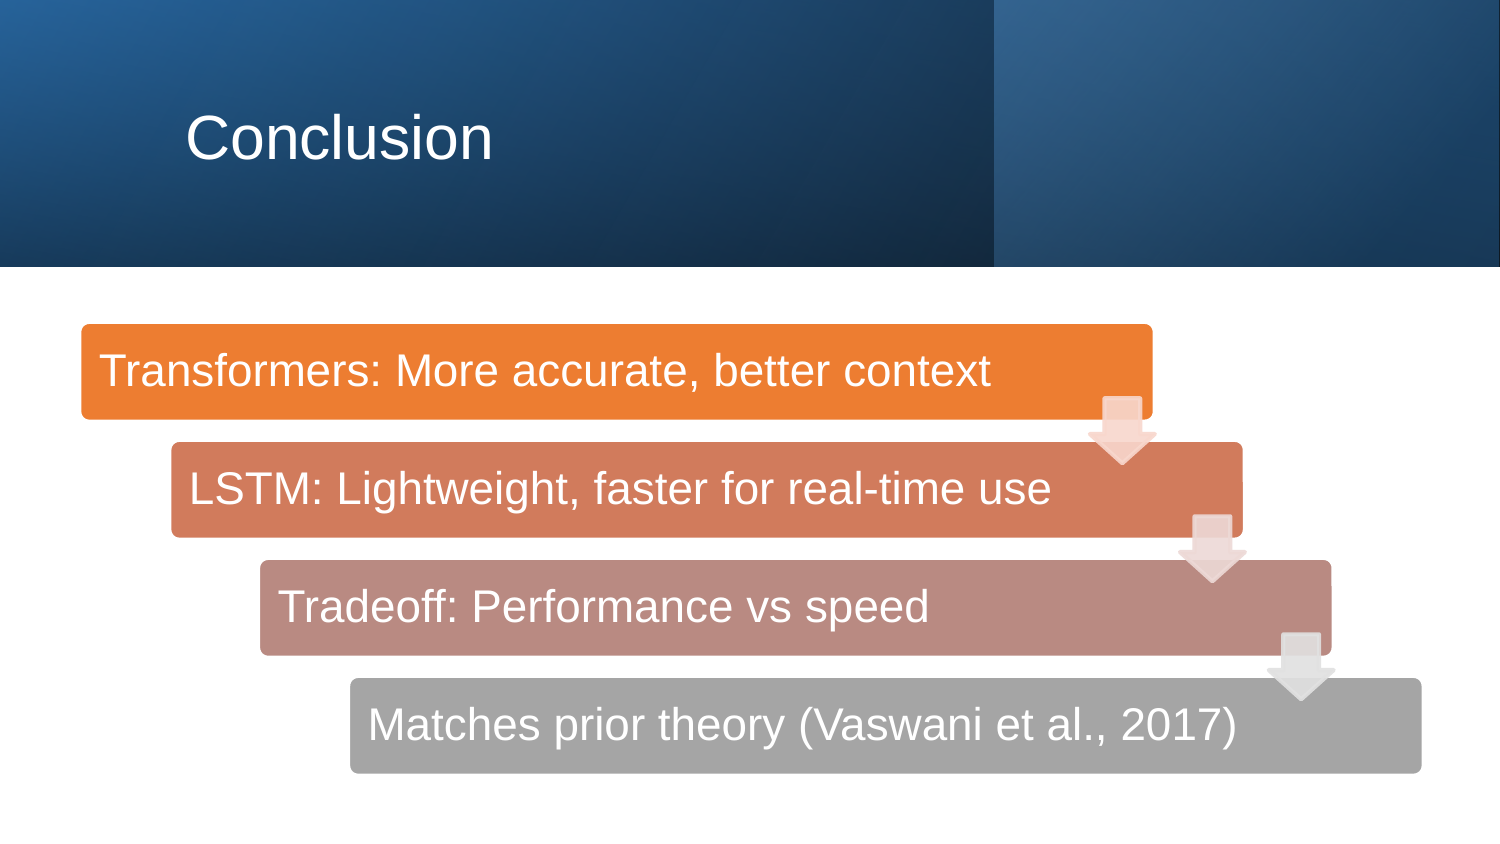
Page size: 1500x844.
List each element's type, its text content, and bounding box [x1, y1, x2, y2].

text_box [0, 0, 1500, 269]
title Conclusion [170, 42, 1366, 237]
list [78, 321, 1424, 776]
text_box [0, 269, 1500, 844]
